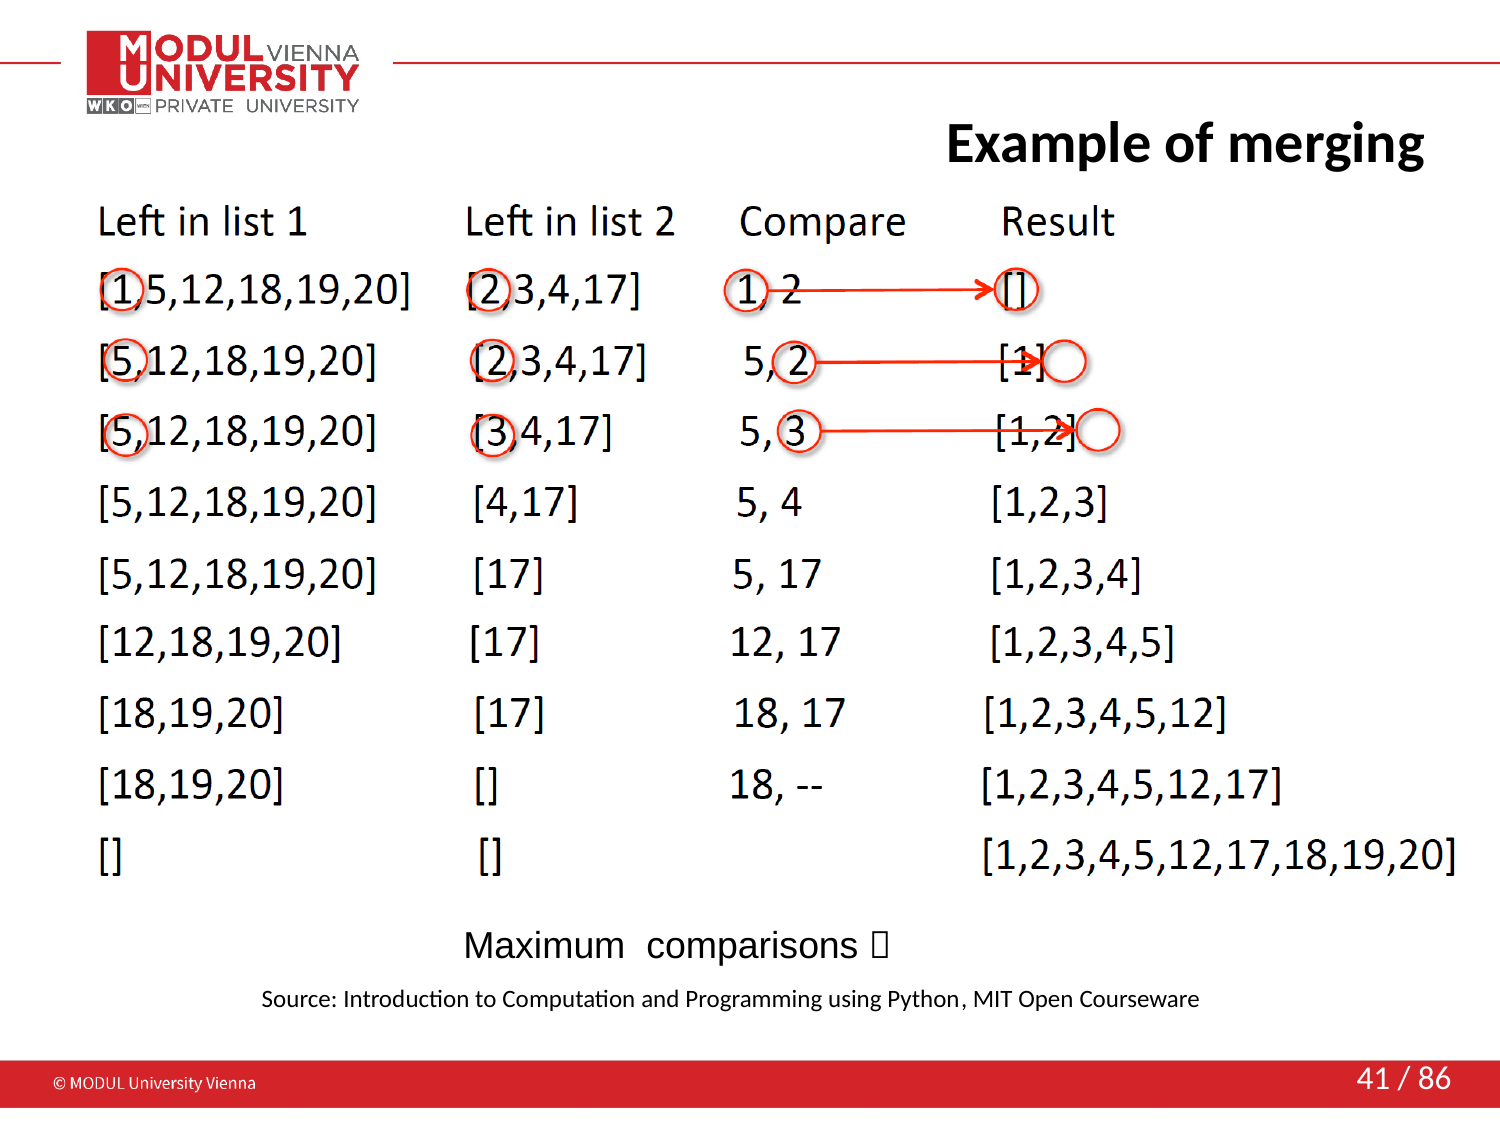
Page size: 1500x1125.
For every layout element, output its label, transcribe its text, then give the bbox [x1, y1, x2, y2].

text_box Source: Introduction to Computation and Programming using Python, MIT Open Courseware [246, 974, 1216, 1020]
title Example of merging [75, 44, 1425, 187]
picture [0, 0, 1500, 1125]
